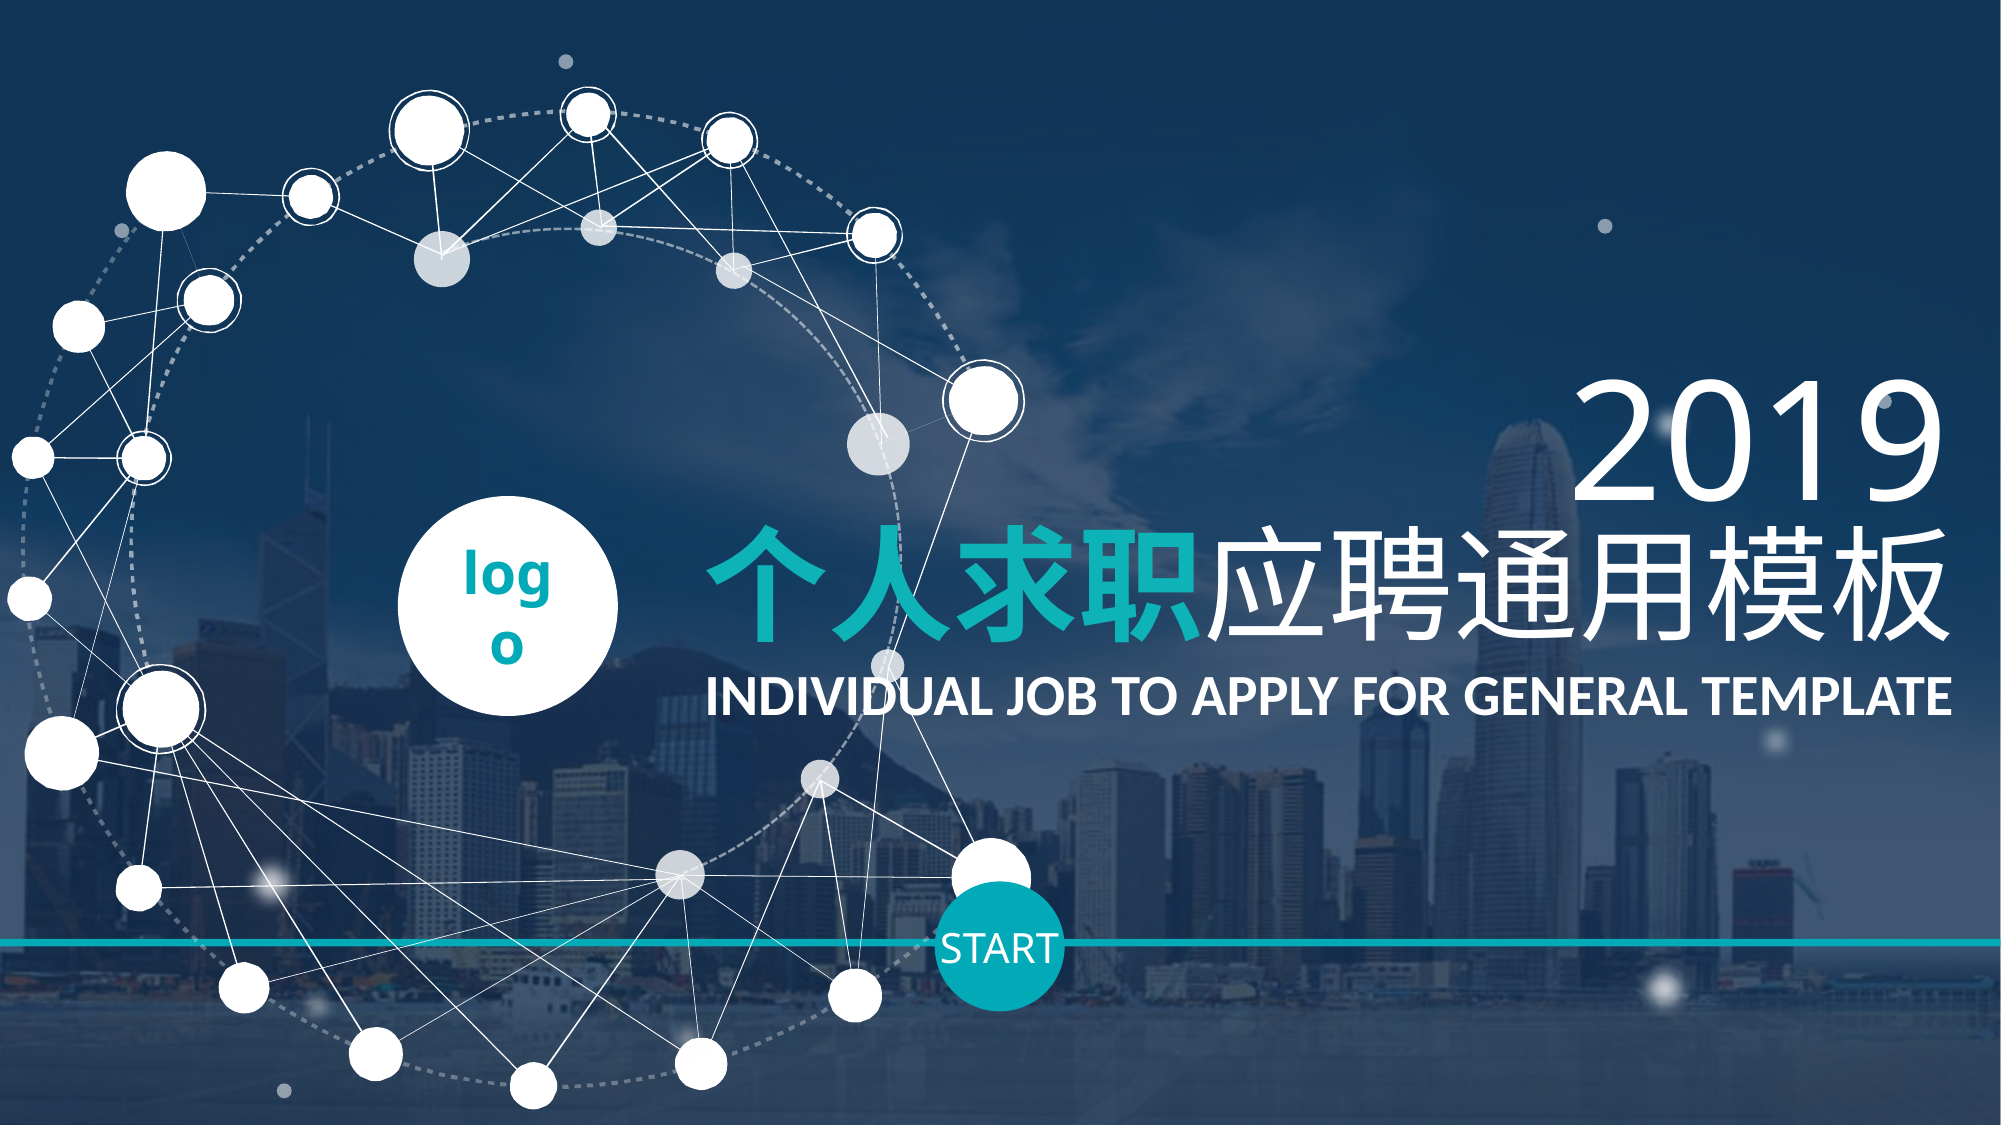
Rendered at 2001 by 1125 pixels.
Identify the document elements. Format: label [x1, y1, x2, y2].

text_box [0, 50, 1065, 1117]
picture [0, 0, 2001, 1125]
